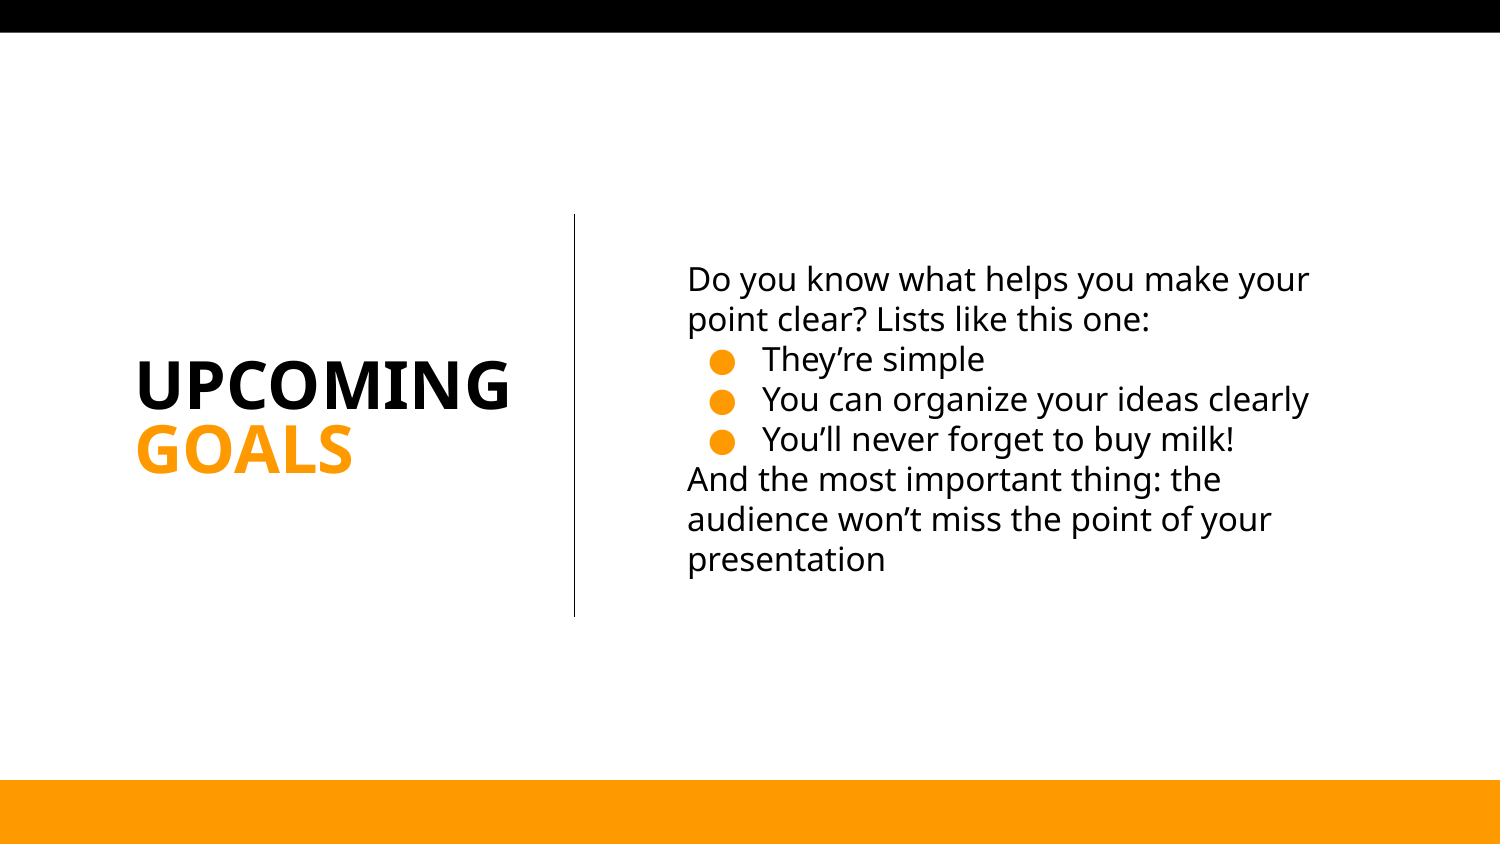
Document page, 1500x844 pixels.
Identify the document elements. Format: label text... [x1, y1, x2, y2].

subtitle Do you know what helps you make your point clear? Lists like this one: They’re simple You can organize your ideas clearly You’ll never forget to buy milk! And the most important thing: the audience won’t miss the point of your presentation [672, 243, 1381, 601]
title UPCOMING GOALS [119, 348, 538, 496]
